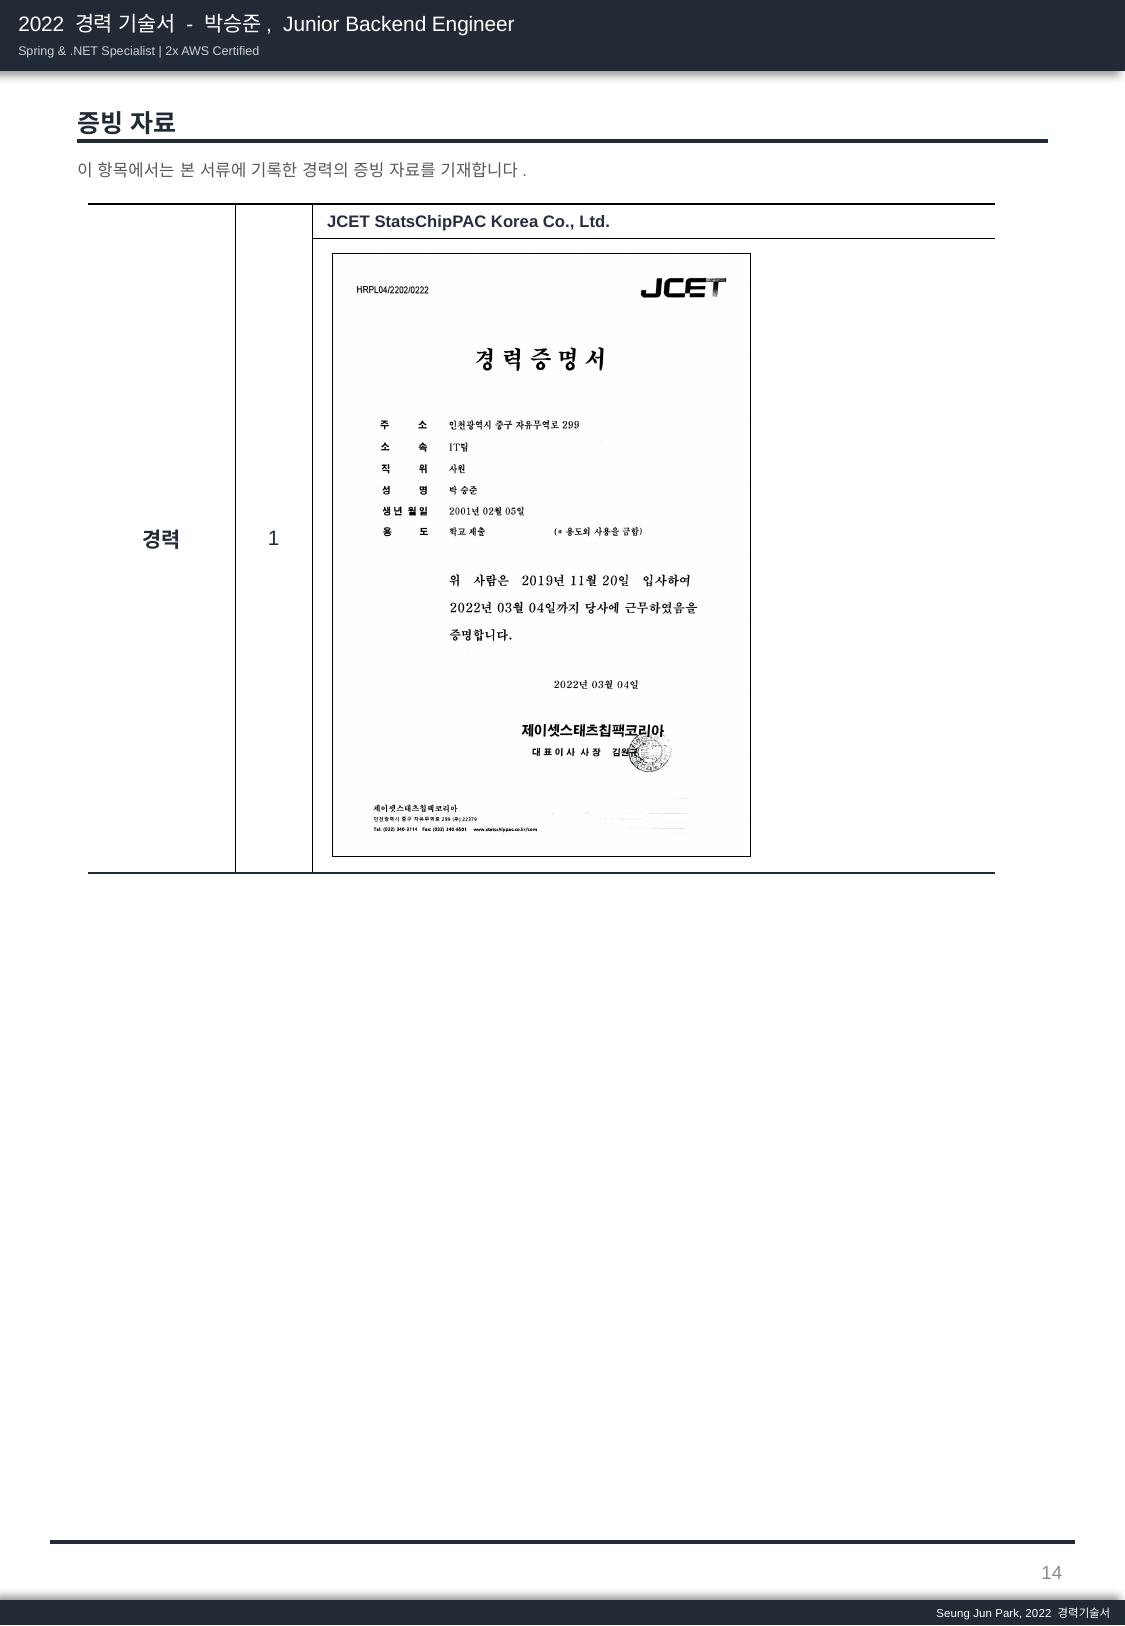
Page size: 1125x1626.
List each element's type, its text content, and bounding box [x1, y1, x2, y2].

table_header JCET StatsChipPAC Korea Co., Ltd. [313, 205, 995, 238]
slide_number 14 [824, 1561, 1078, 1583]
text_box 이 항목에서는 본 서류에 기록한 경력의 증빙 자료를 기재합니다. [77, 142, 1048, 188]
picture [332, 253, 751, 857]
text_box 2022 경력 기술서 - 박승준, Junior Backend Engineer Spring & .NET Specialist | 2x AWS Certified [18, 10, 1083, 66]
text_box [77, 84, 1048, 141]
table_header 경력 [88, 205, 235, 872]
table_header 1 [236, 205, 312, 872]
table_cell [313, 239, 995, 872]
text_box Seung Jun Park, 2022 경력기술서 [861, 1606, 1125, 1621]
text_box [0, 0, 1125, 71]
text_box [0, 1600, 1125, 1625]
